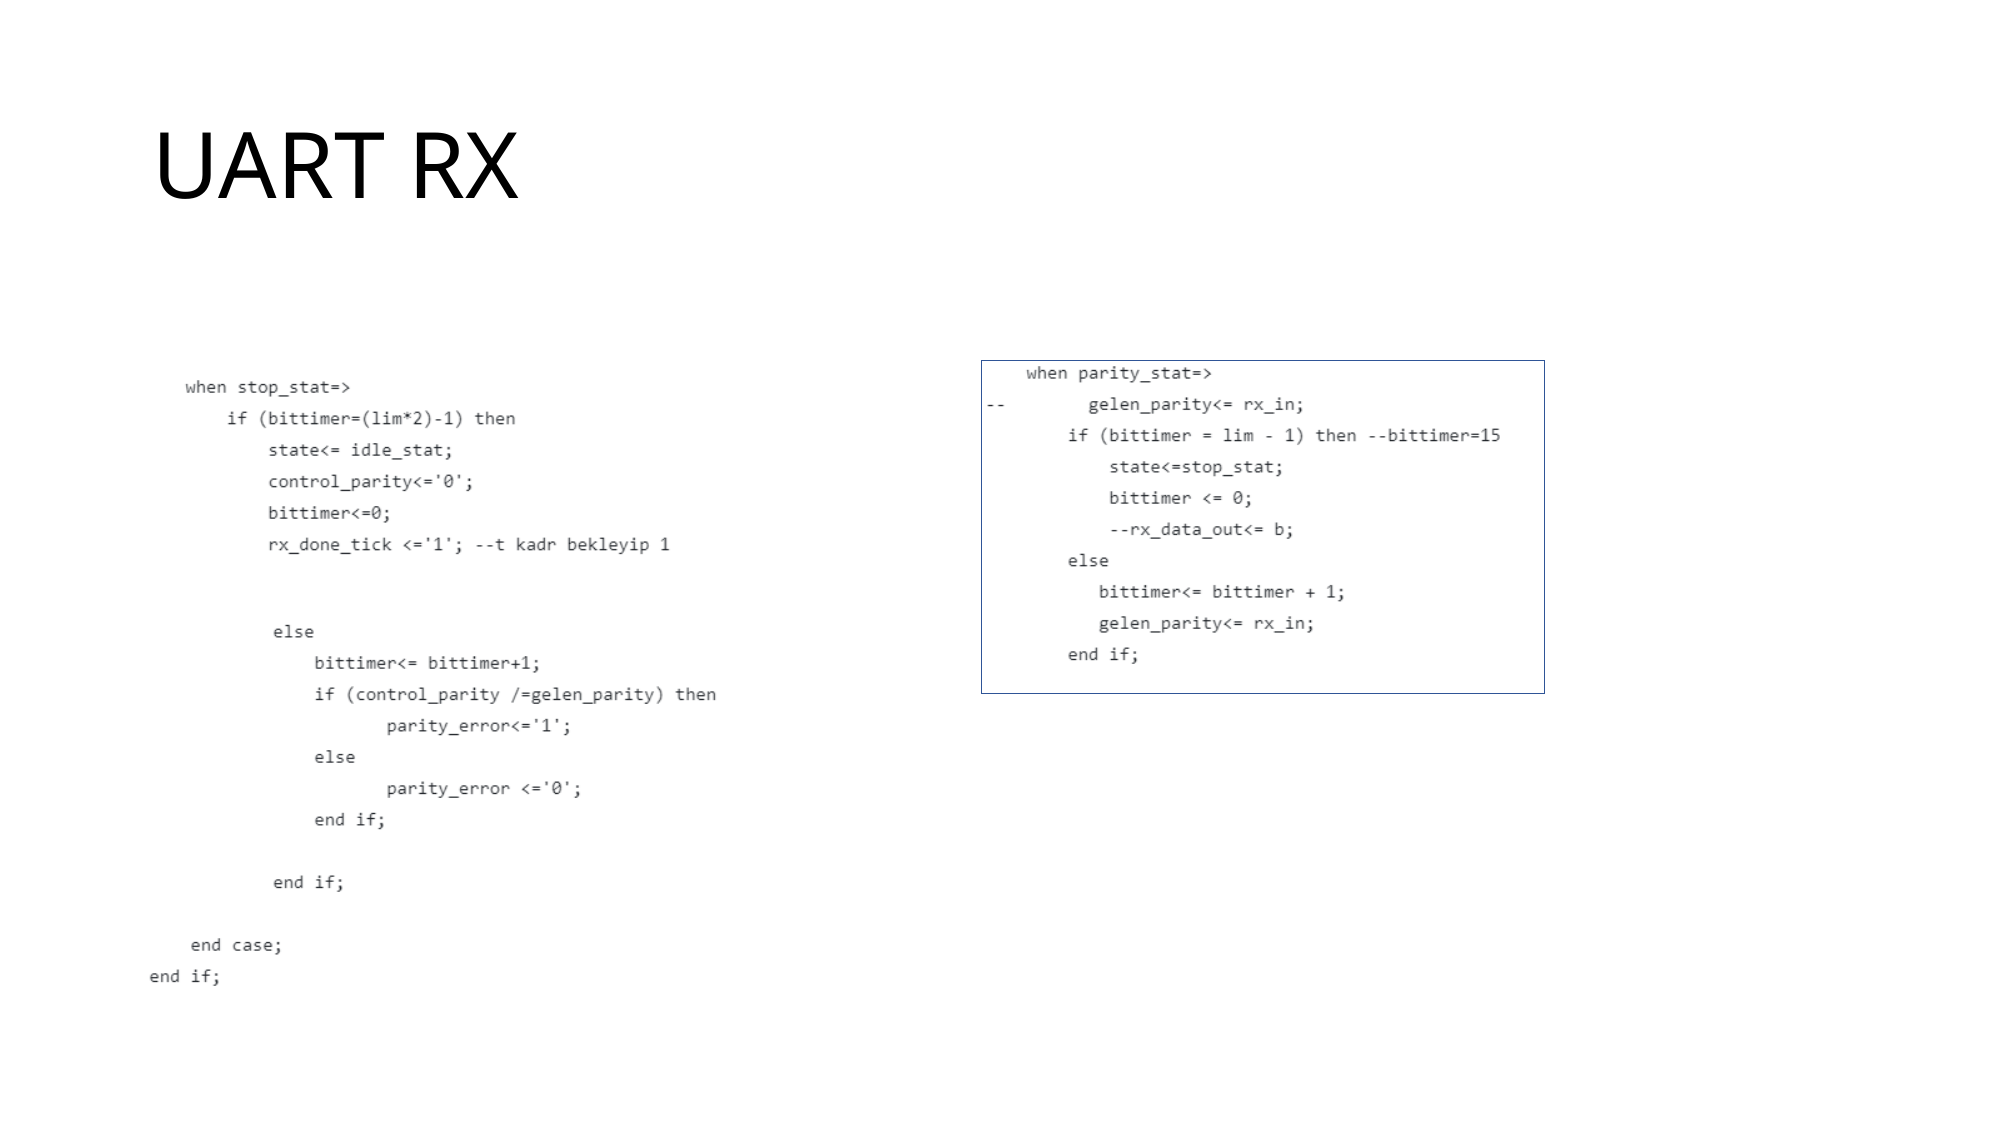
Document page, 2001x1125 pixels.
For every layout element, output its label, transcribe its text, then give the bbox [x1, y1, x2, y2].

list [145, 374, 754, 563]
title UART RX [137, 59, 1863, 278]
picture [980, 360, 1545, 694]
picture [130, 615, 769, 1006]
